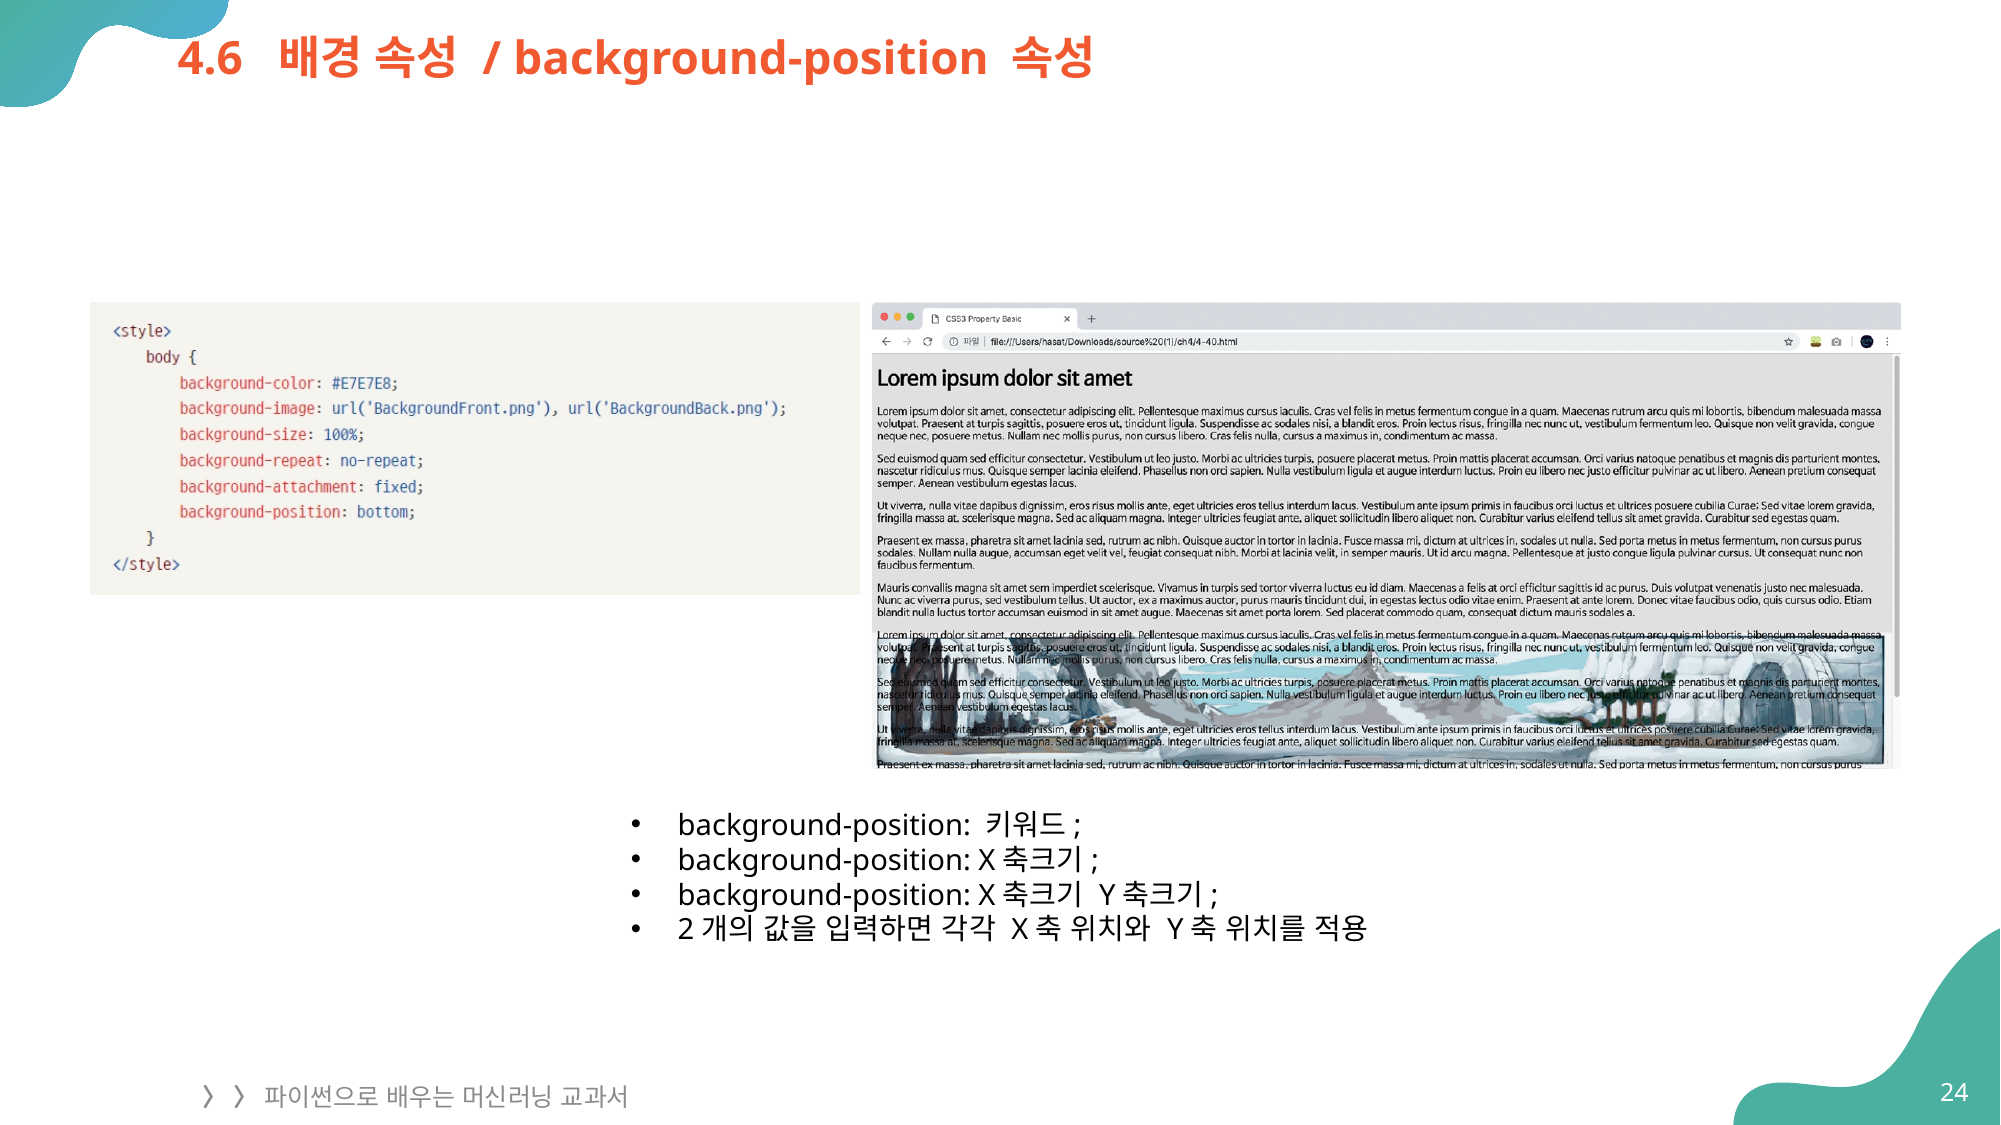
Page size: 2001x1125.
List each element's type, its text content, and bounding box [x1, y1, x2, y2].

slide_number 24 [1917, 1063, 1984, 1124]
footer 〉 〉 파이썬으로 배우는 머신러닝 교과서 [79, 1078, 755, 1114]
title 4.6 배경 속성 / background-position 속성 [162, 27, 2000, 93]
picture [90, 302, 860, 595]
text_box background-position: 키워드; background-position: X축크기; background-position: X축크기 Y축크기; 2개의 값을 입력하면 각각 X축 위치와 Y축 위치를 적용 [616, 798, 1384, 954]
picture [871, 302, 1901, 769]
